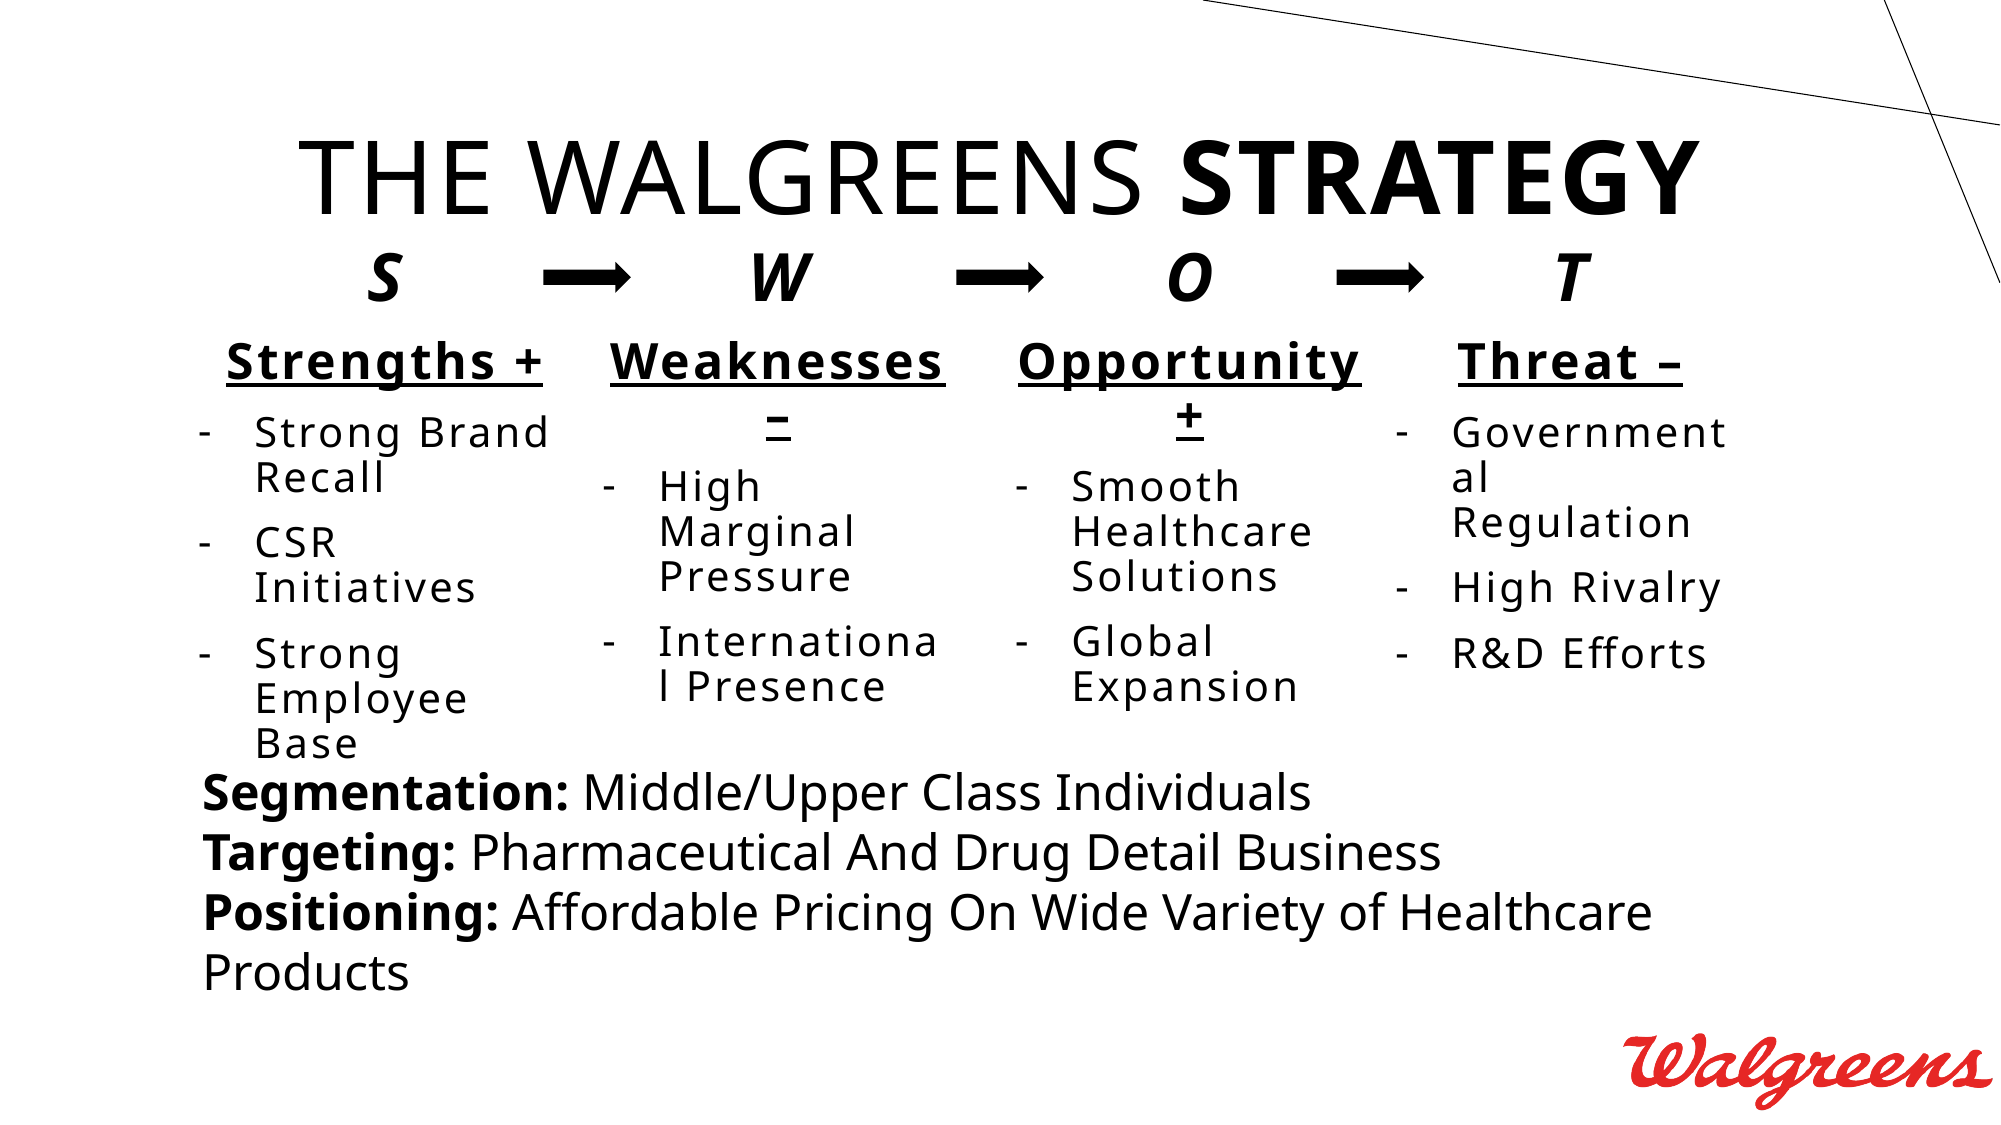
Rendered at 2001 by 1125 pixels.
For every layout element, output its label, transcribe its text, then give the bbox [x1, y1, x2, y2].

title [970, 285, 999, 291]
text_box [543, 261, 631, 293]
list T Threat – Governmental Regulation High Rivalry R&D Efforts [1380, 235, 1761, 752]
title The Walgreens Strategy [265, 72, 1735, 269]
list W Weaknesses – High Marginal Pressure International Presence [587, 235, 970, 752]
text_box [1336, 261, 1425, 293]
picture [1615, 1018, 2000, 1125]
text_box Segmentation: Middle/Upper Class Individuals Targeting: Pharmaceutical And Drug Detail Business Positioning: Affordable Pricing On Wide Variety of Healthcare Products [187, 752, 1761, 1008]
text_box [956, 261, 1044, 293]
list S Strengths + Strong Brand Recall CSR Initiatives Strong Employee Base [183, 235, 587, 987]
list O Opportunity + Smooth Healthcare Solutions Global Expansion [999, 235, 1380, 752]
